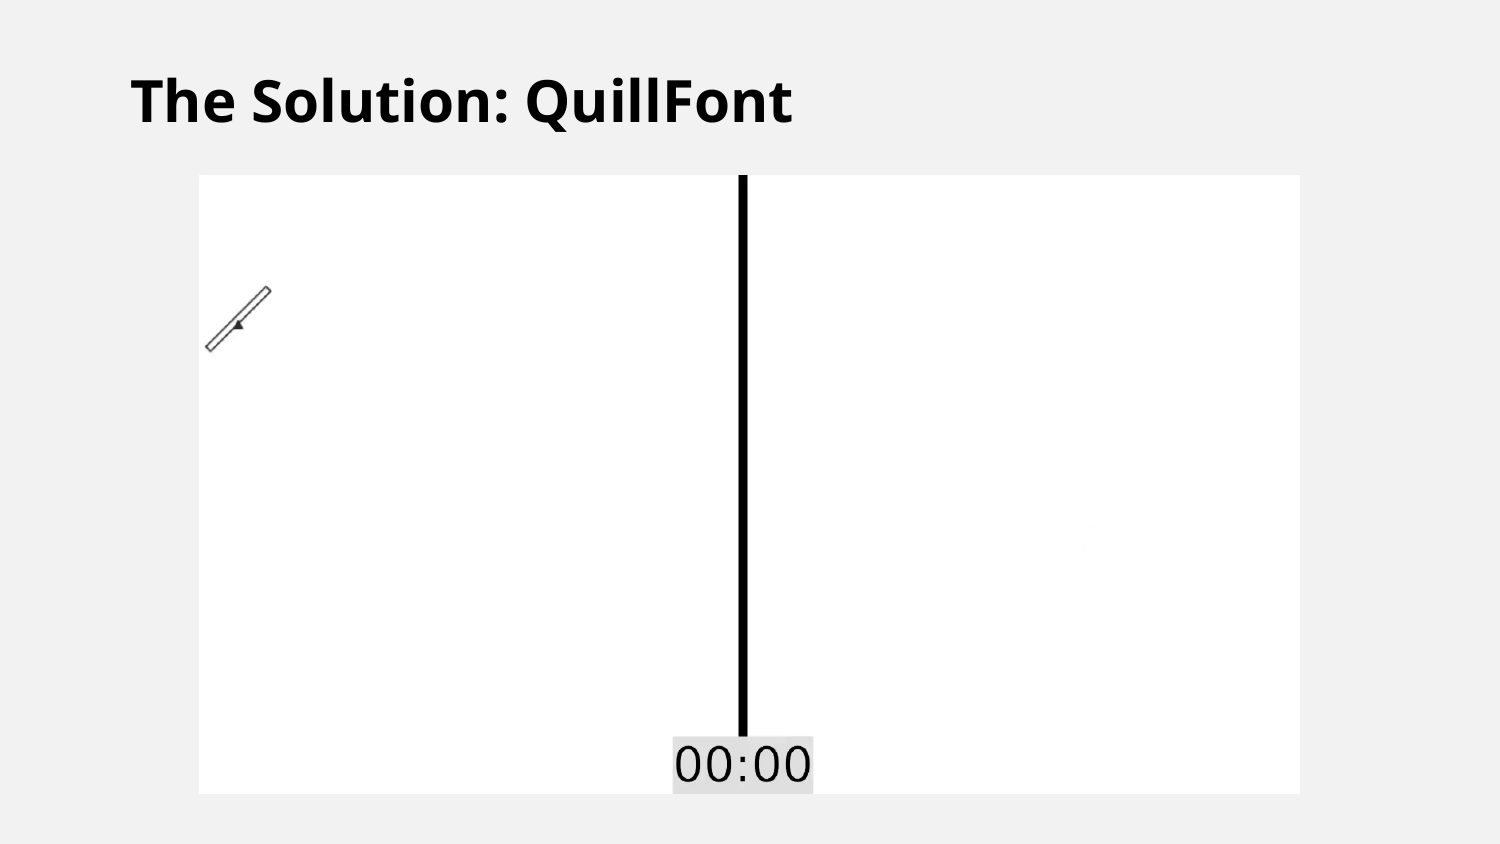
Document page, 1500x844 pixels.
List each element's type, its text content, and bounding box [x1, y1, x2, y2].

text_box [198, 174, 1302, 795]
text_box The Solution: QuillFont [115, 49, 860, 182]
